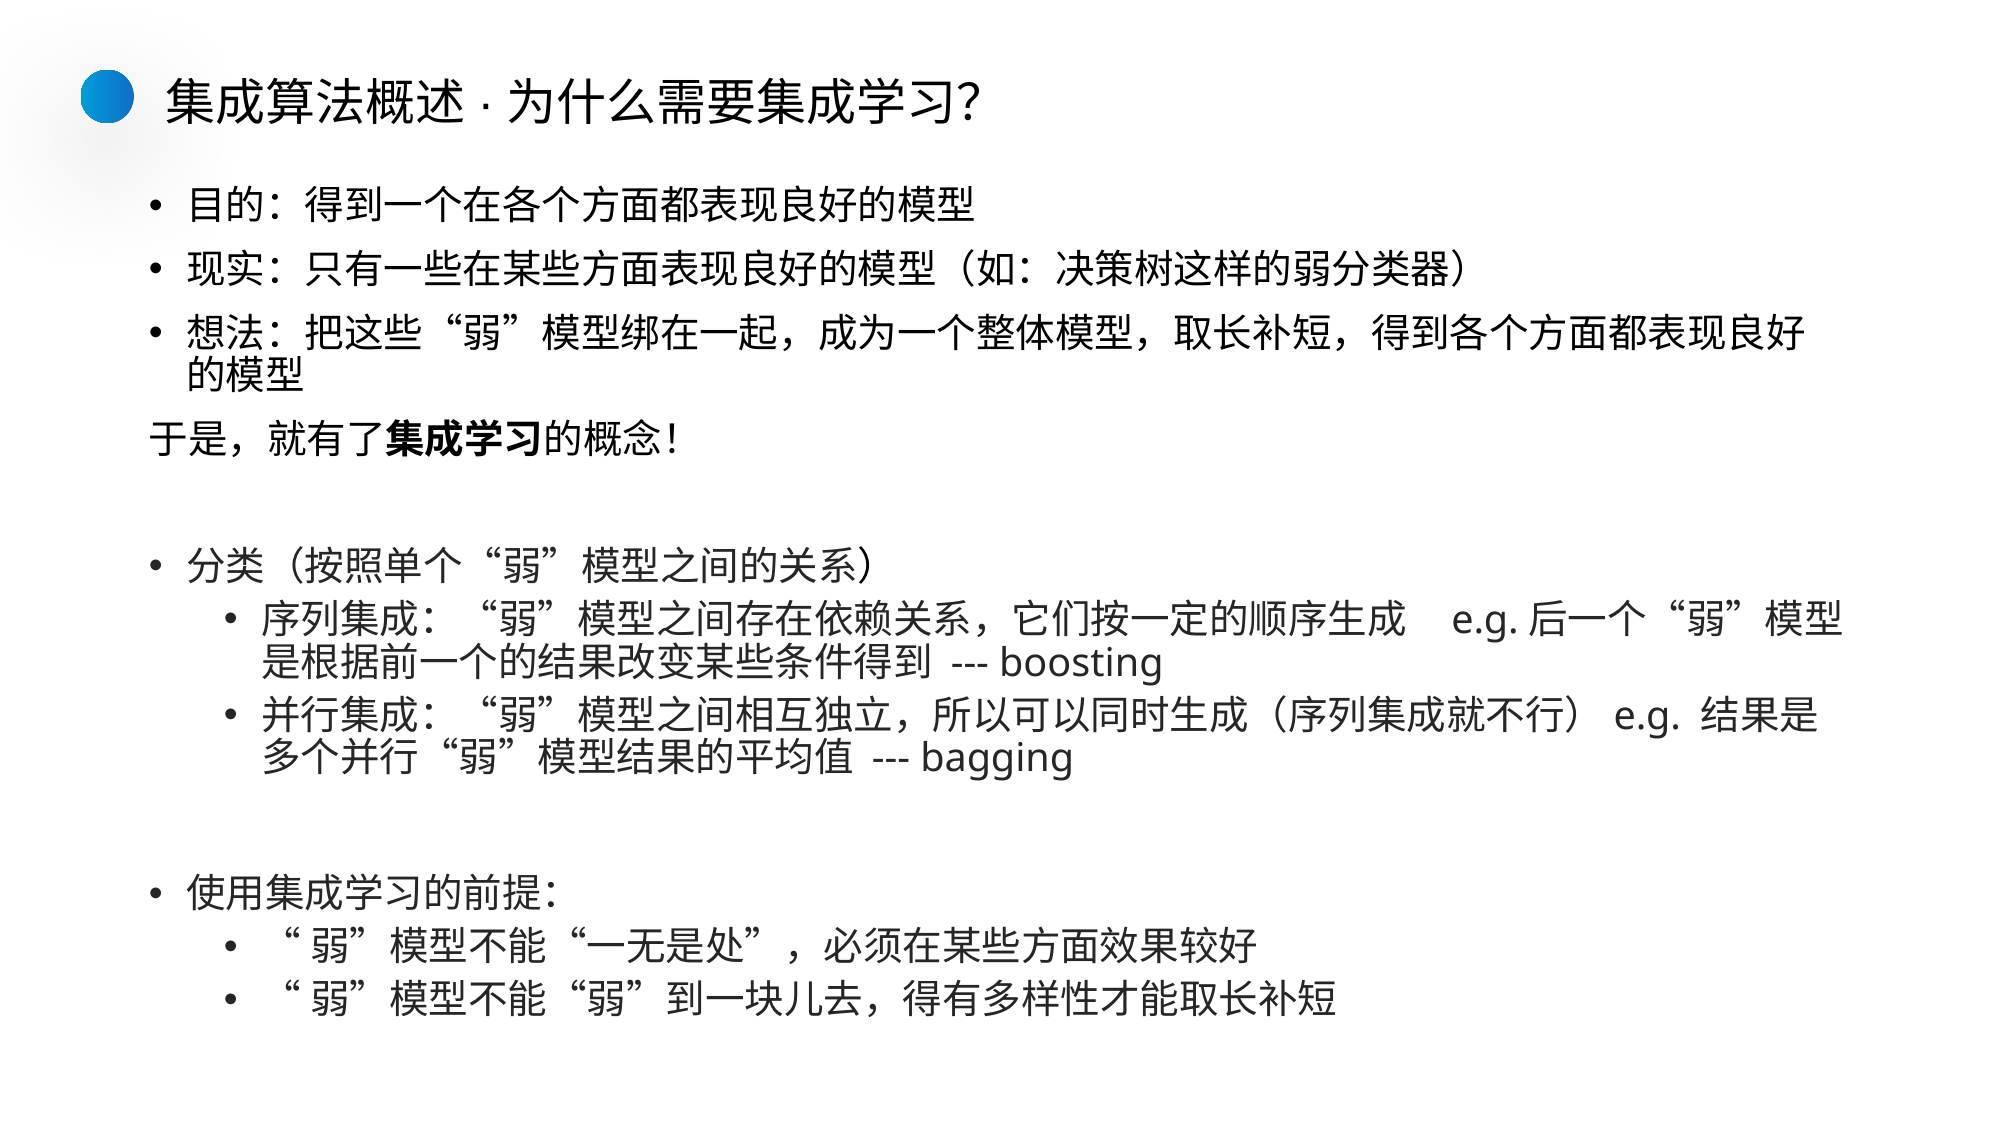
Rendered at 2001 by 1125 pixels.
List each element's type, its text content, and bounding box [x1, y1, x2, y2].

text_box 集成算法概述·为什么需要集成学习？ [150, 62, 1219, 198]
list 目的：得到一个在各个方面都表现良好的模型 现实：只有一些在某些方面表现良好的模型（如：决策树这样的弱分类器） 想法：把这些“弱”模型绑在一起，成为一个整体模型，取长补短，得到各个方面都表现良好的模型 于是，就有了集成学习的概念！ 分类（按照单个“弱”模型之间的关系） 序列集成：“弱”模型之间存在依赖关系，它们按一定的顺序生成 e.g.后一个“弱”模型是根据前一个的结果改变某些条件得到 --- boosting 并行集成：“弱”模型之间相互独立，所以可以同时生成（序列集成就不行）e.g. 结果是多个并行“弱”模型结果的平均值 --- bagging 使用集成学习的前提： “弱”模型不能“一无是处”，必须在某些方面效果较好 “弱”模型不能“弱”到一块儿去，得有多样性才能取长补短 [133, 178, 1859, 893]
text_box [79, 68, 135, 125]
